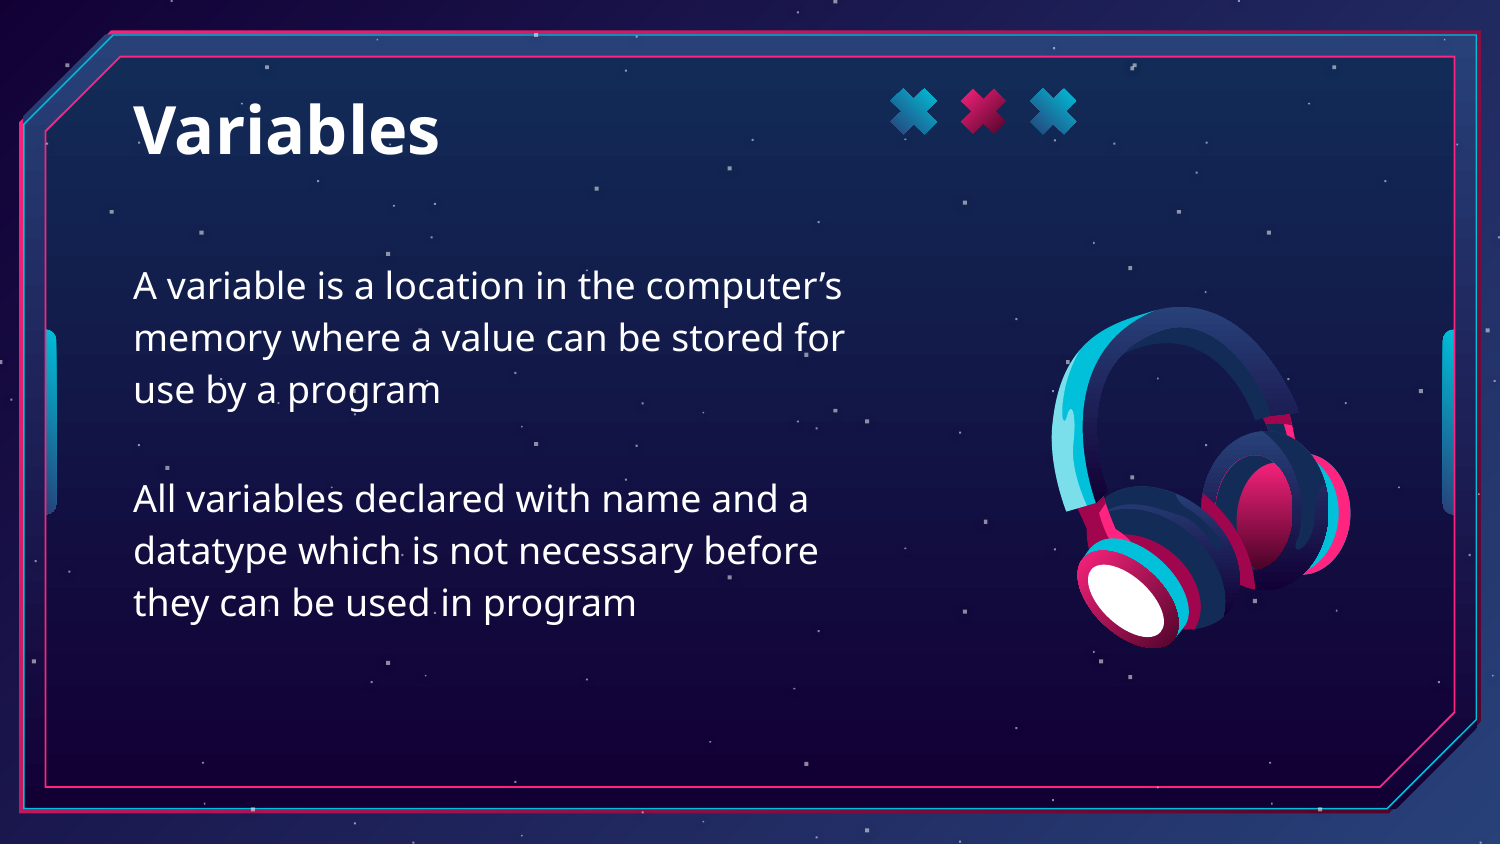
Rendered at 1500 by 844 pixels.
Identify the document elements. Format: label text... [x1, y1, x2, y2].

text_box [1032, 306, 1352, 648]
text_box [890, 88, 1077, 135]
text_box A variable is a location in the computer’s memory where a value can be stored for use by a program All variables declared with name and a datatype which is not necessary before they can be used in program [118, 240, 890, 311]
title Variables [118, 72, 750, 167]
